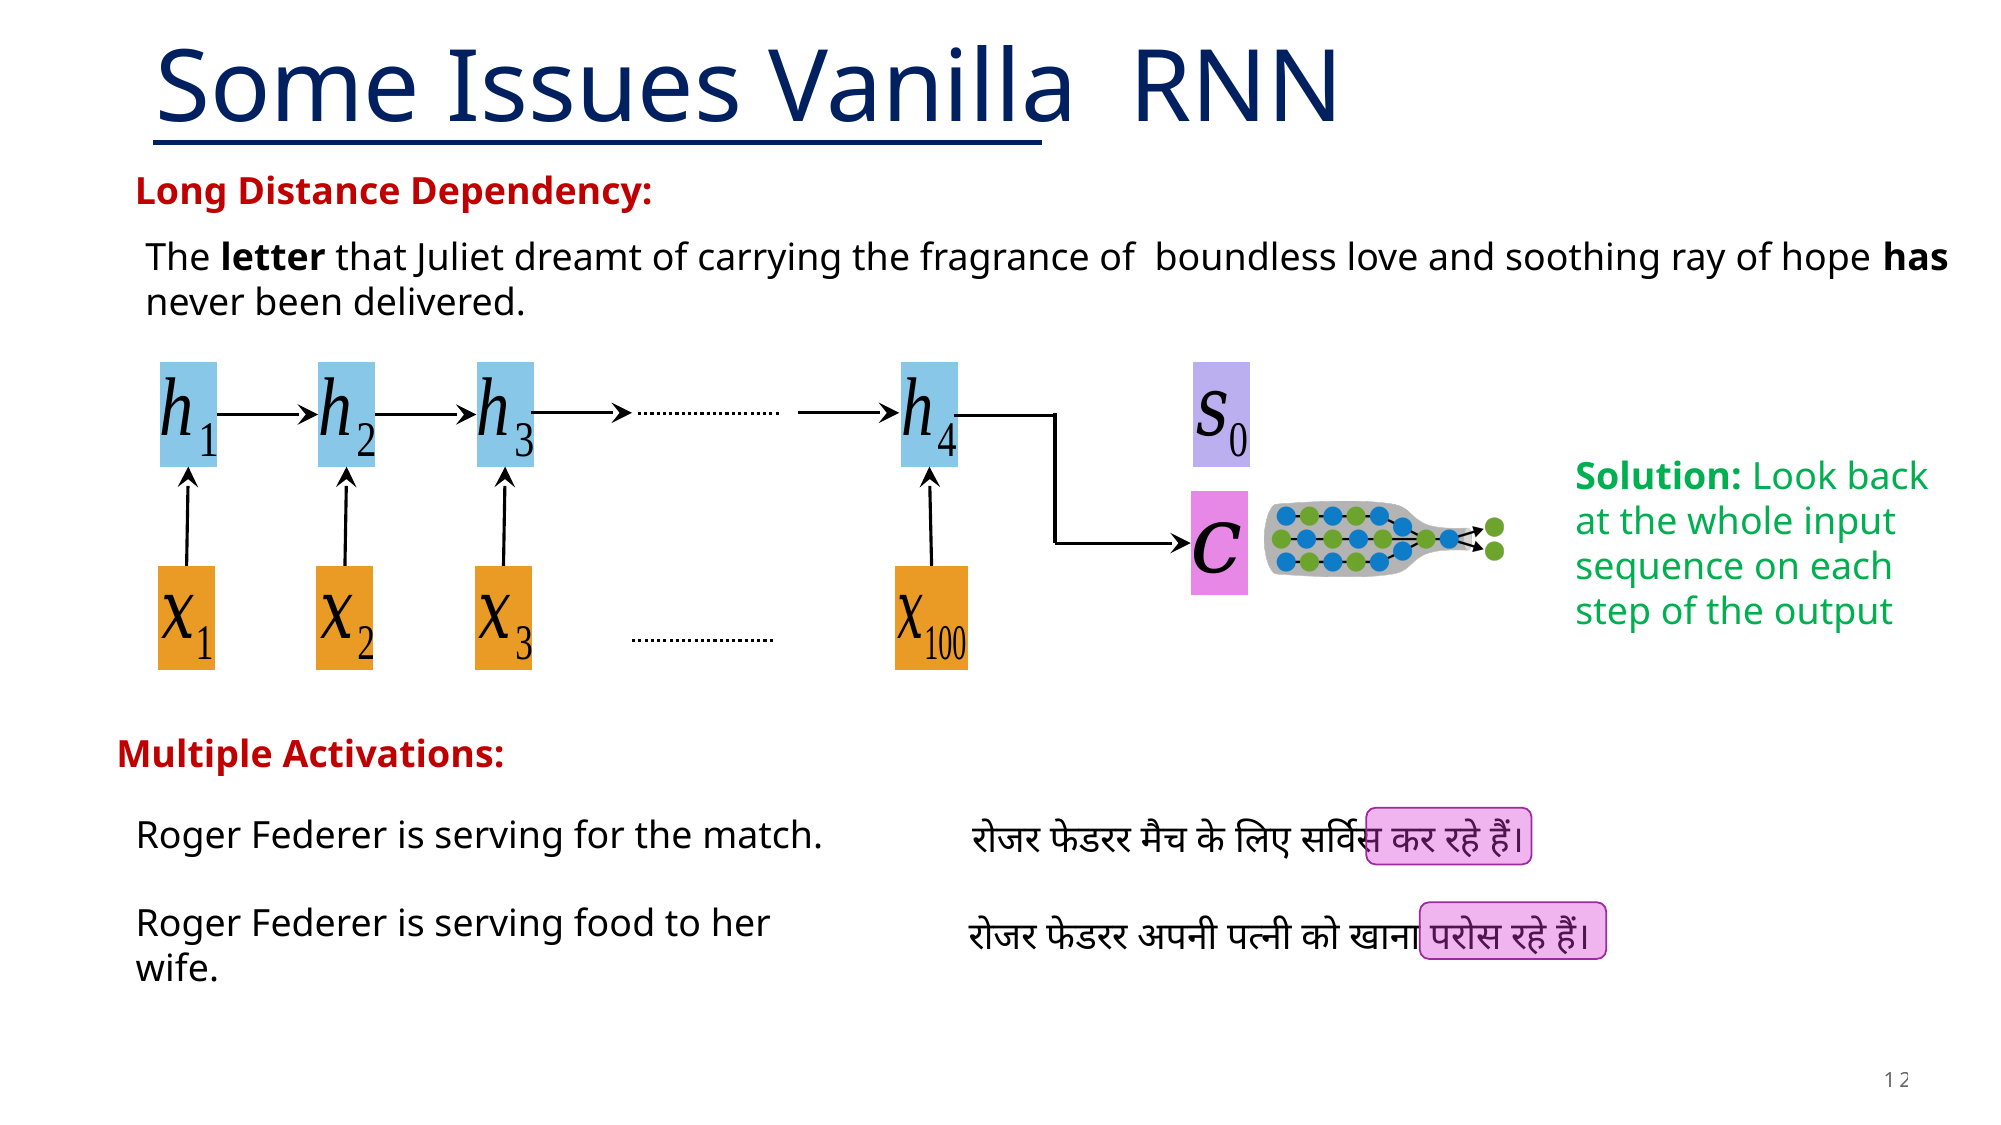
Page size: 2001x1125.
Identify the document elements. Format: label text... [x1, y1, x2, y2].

picture [1263, 500, 1504, 577]
text_box [1418, 901, 1608, 960]
text_box The letter that Juliet dreamt of carrying the fragrance of boundless love and soothing ray of hope has never been delivered. [130, 225, 1974, 331]
text_box Roger Federer is serving food to her wife. [120, 891, 873, 996]
text_box रोजर फेडरर मैच के लिए सर्विस कर रहे हैं। [957, 807, 1688, 868]
title Some Issues Vanilla RNN [140, 0, 1871, 149]
text_box Long Distance Dependency: [120, 159, 669, 220]
text_box Solution: Look back at the whole input sequence on each step of the output [1560, 445, 1978, 640]
text_box Roger Federer is serving for the match. [120, 803, 873, 864]
text_box Multiple Activations: [101, 723, 520, 783]
slide_number 12 [1637, 1042, 1927, 1119]
text_box [1365, 806, 1533, 866]
text_box रोजर फेडरर अपनी पत्नी को खाना परोस रहे हैं। [953, 904, 1736, 965]
